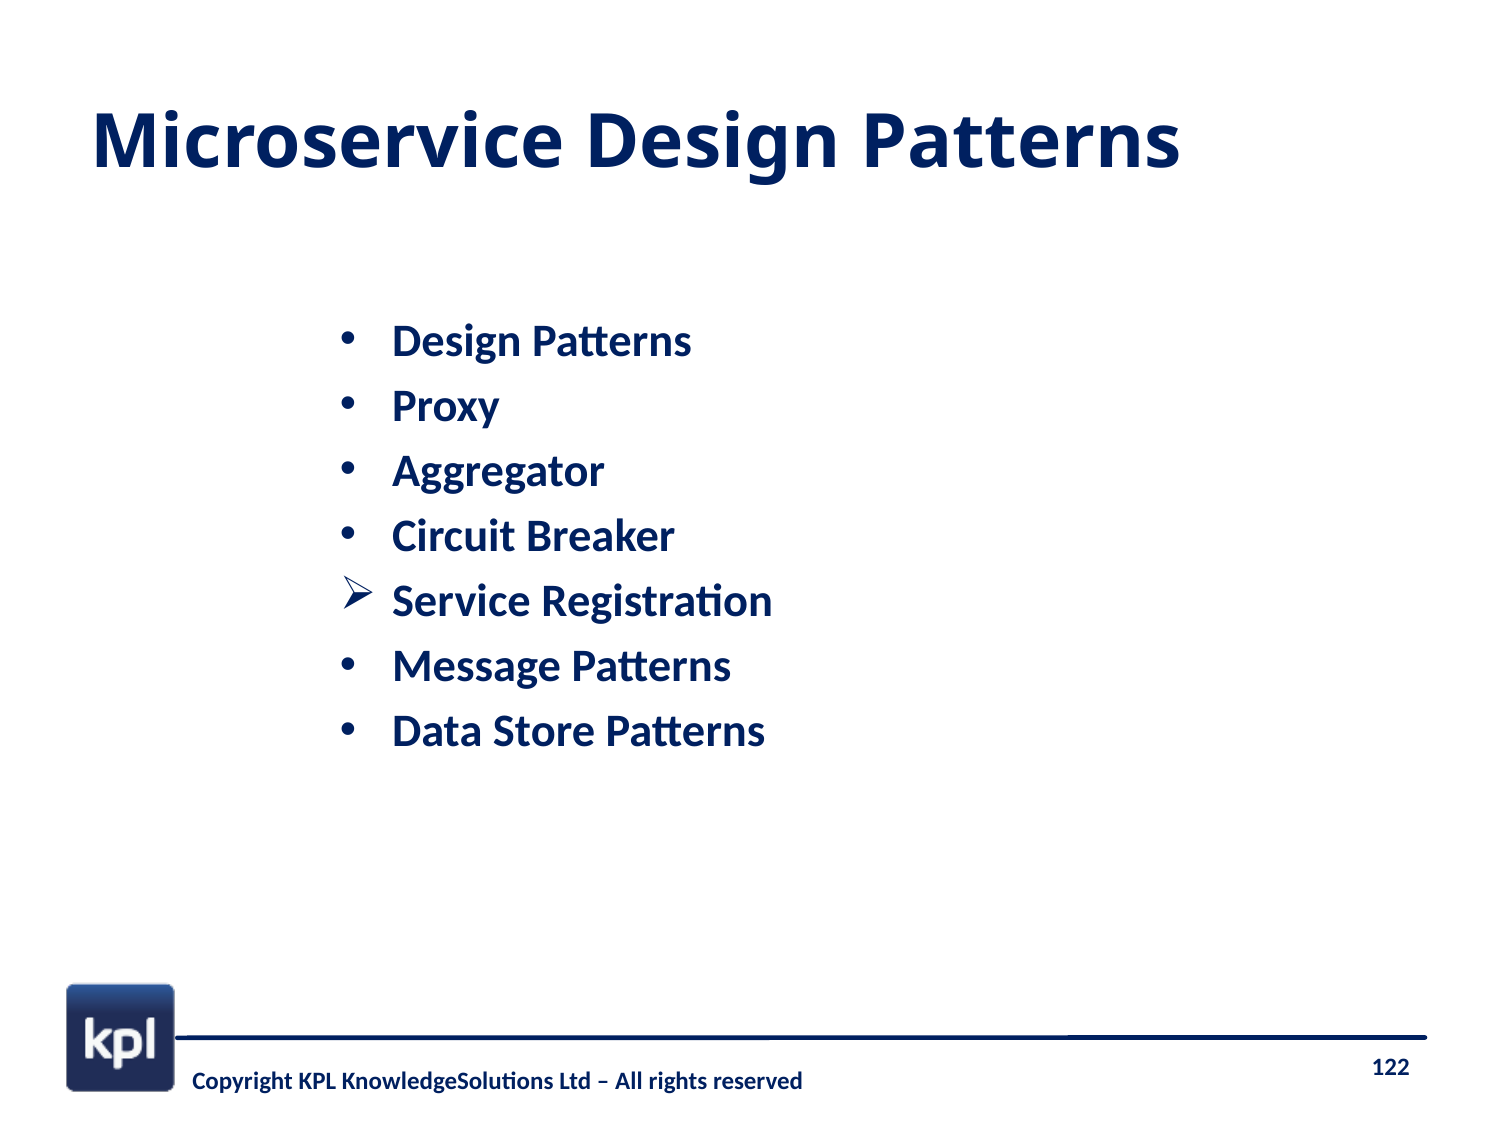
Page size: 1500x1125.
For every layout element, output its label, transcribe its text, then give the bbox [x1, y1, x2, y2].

slide_number 122 [987, 1042, 1425, 1103]
footer Copyright KPL KnowledgeSolutions Ltd – All rights reserved [177, 1050, 963, 1110]
picture [62, 980, 178, 1095]
list Design Patterns Proxy Aggregator Circuit Breaker Service Registration Message Patterns Data Store Patterns [324, 302, 1294, 768]
title Microservice Design Patterns [75, 43, 1436, 233]
